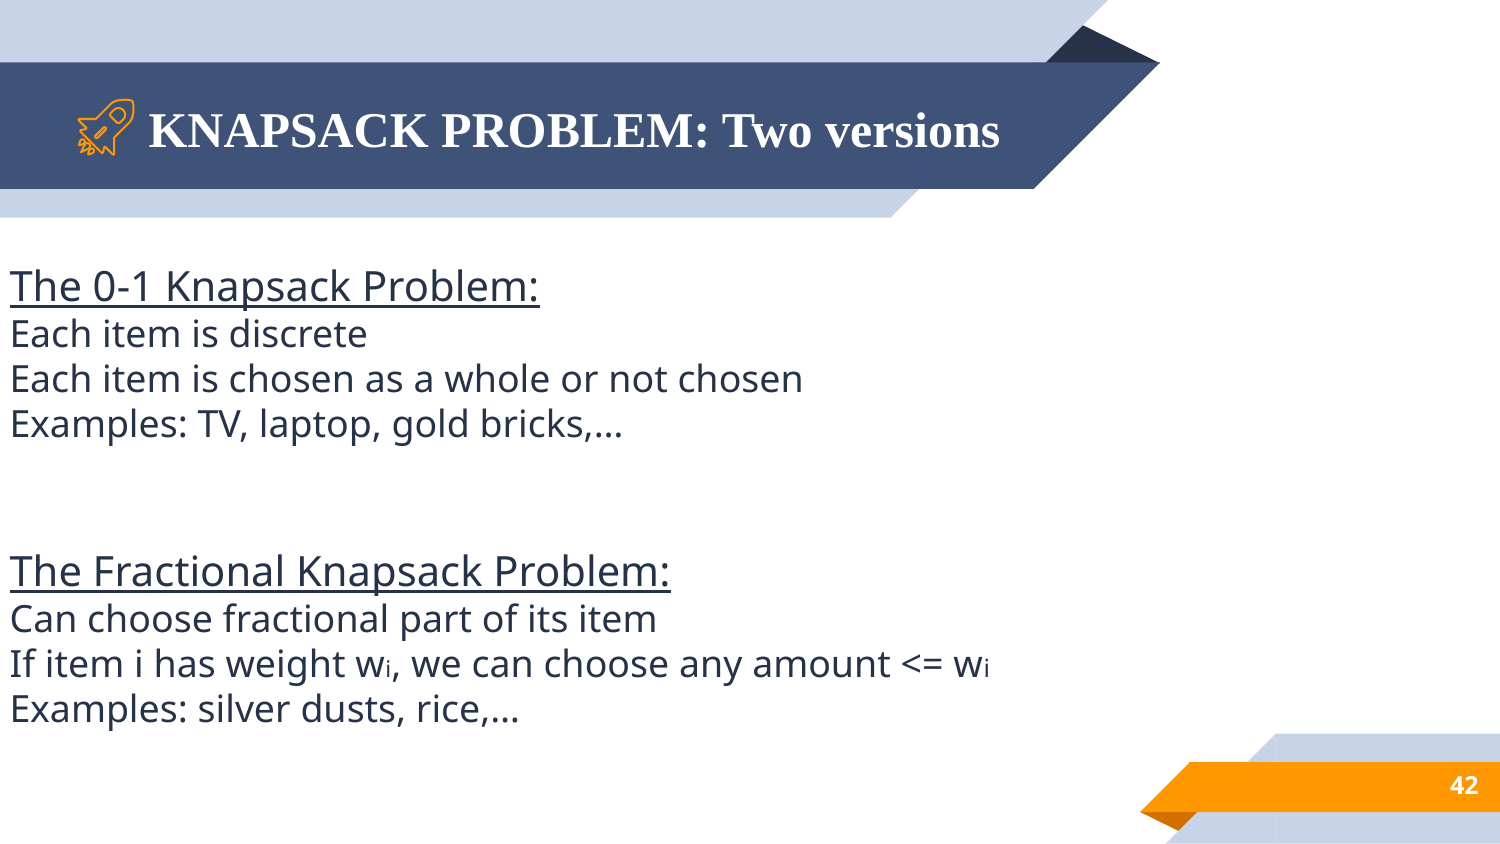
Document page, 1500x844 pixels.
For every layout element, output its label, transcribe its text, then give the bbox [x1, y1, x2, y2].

title KNAPSACK PROBLEM: Two versions [133, 64, 1063, 190]
slide_number 42 [1249, 760, 1494, 813]
text_box The 0-1 Knapsack Problem: Each item is discrete Each item is chosen as a whole or not chosen Examples: TV, laptop, gold bricks,… The Fractional Knapsack Problem: Can choose fractional part of its item If item i has weight wi, we can choose any amount <= wi Examples: silver dusts, rice,… [0, 252, 1005, 738]
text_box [78, 99, 134, 155]
